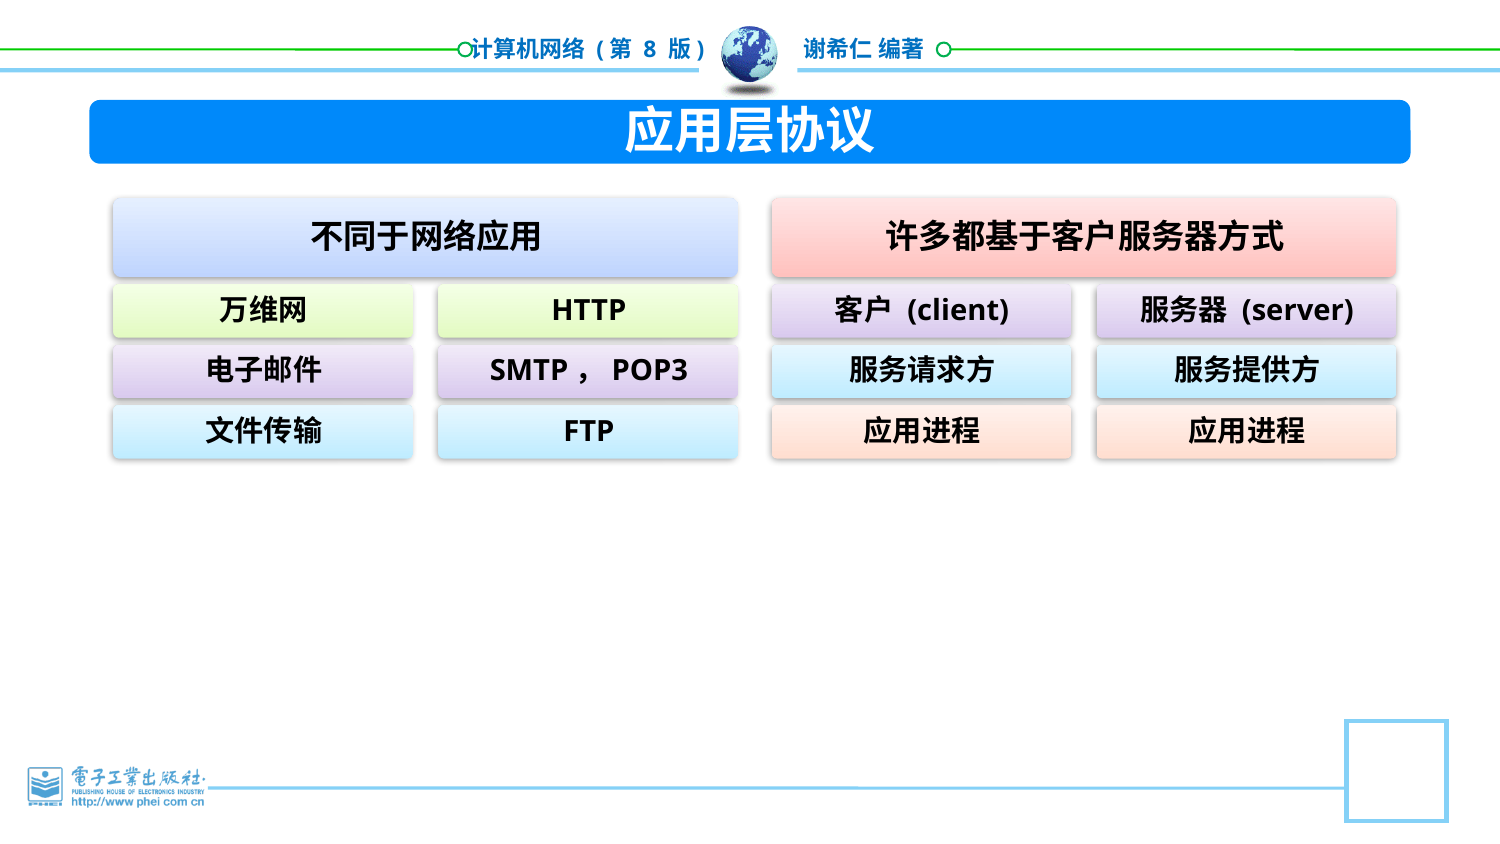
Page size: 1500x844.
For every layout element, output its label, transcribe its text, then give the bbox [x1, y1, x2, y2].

picture [719, 24, 779, 91]
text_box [112, 197, 739, 459]
text_box [890, 99, 1411, 164]
text_box 应用层协议 [610, 91, 890, 167]
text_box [771, 197, 1397, 459]
picture [23, 764, 208, 809]
text_box [89, 99, 610, 164]
